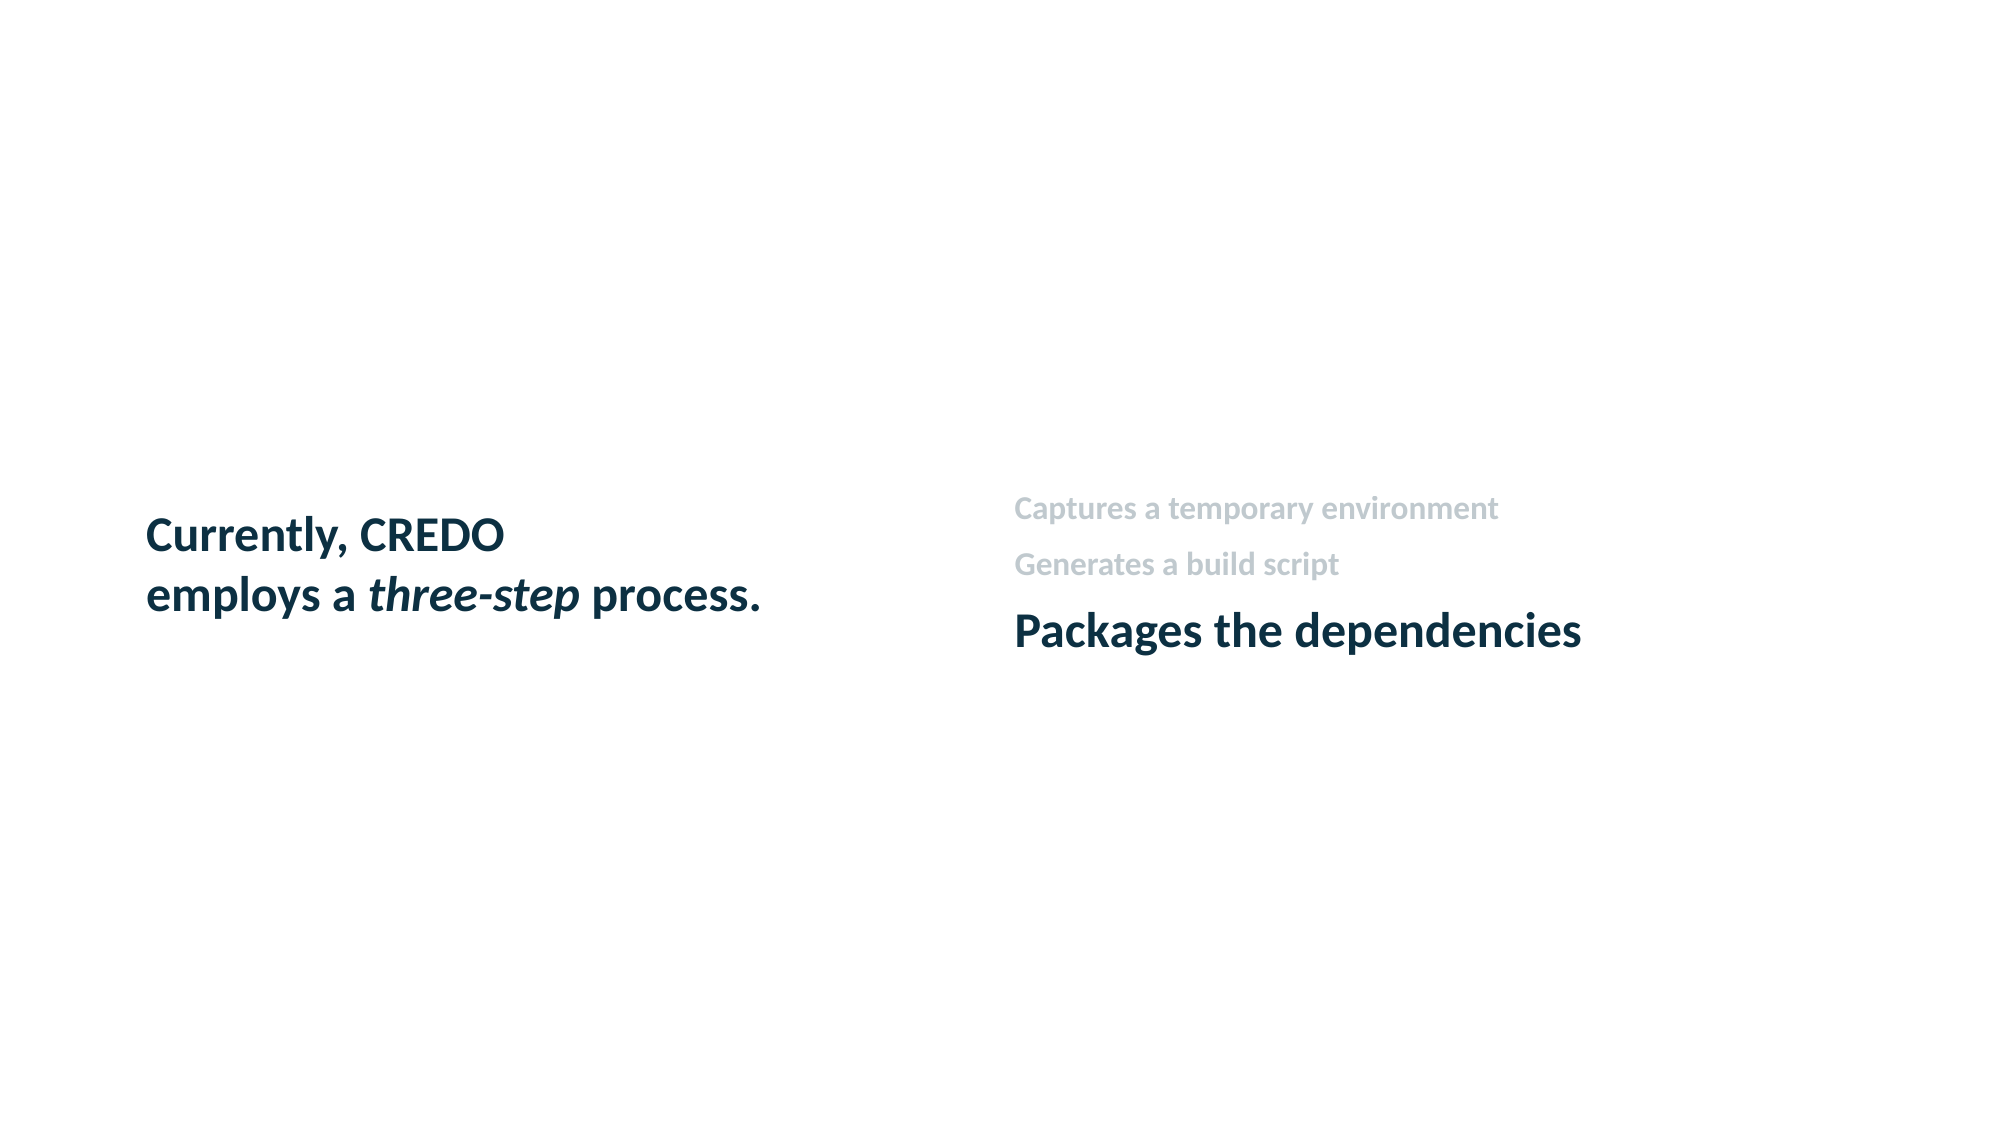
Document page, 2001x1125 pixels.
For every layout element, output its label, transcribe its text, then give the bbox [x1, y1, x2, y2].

text_box Generates a build script [999, 534, 1738, 590]
text_box Packages the dependencies [999, 590, 1738, 665]
text_box Currently, CREDO employs a three-step process. [131, 494, 869, 629]
text_box Captures a temporary environment [999, 479, 1738, 534]
